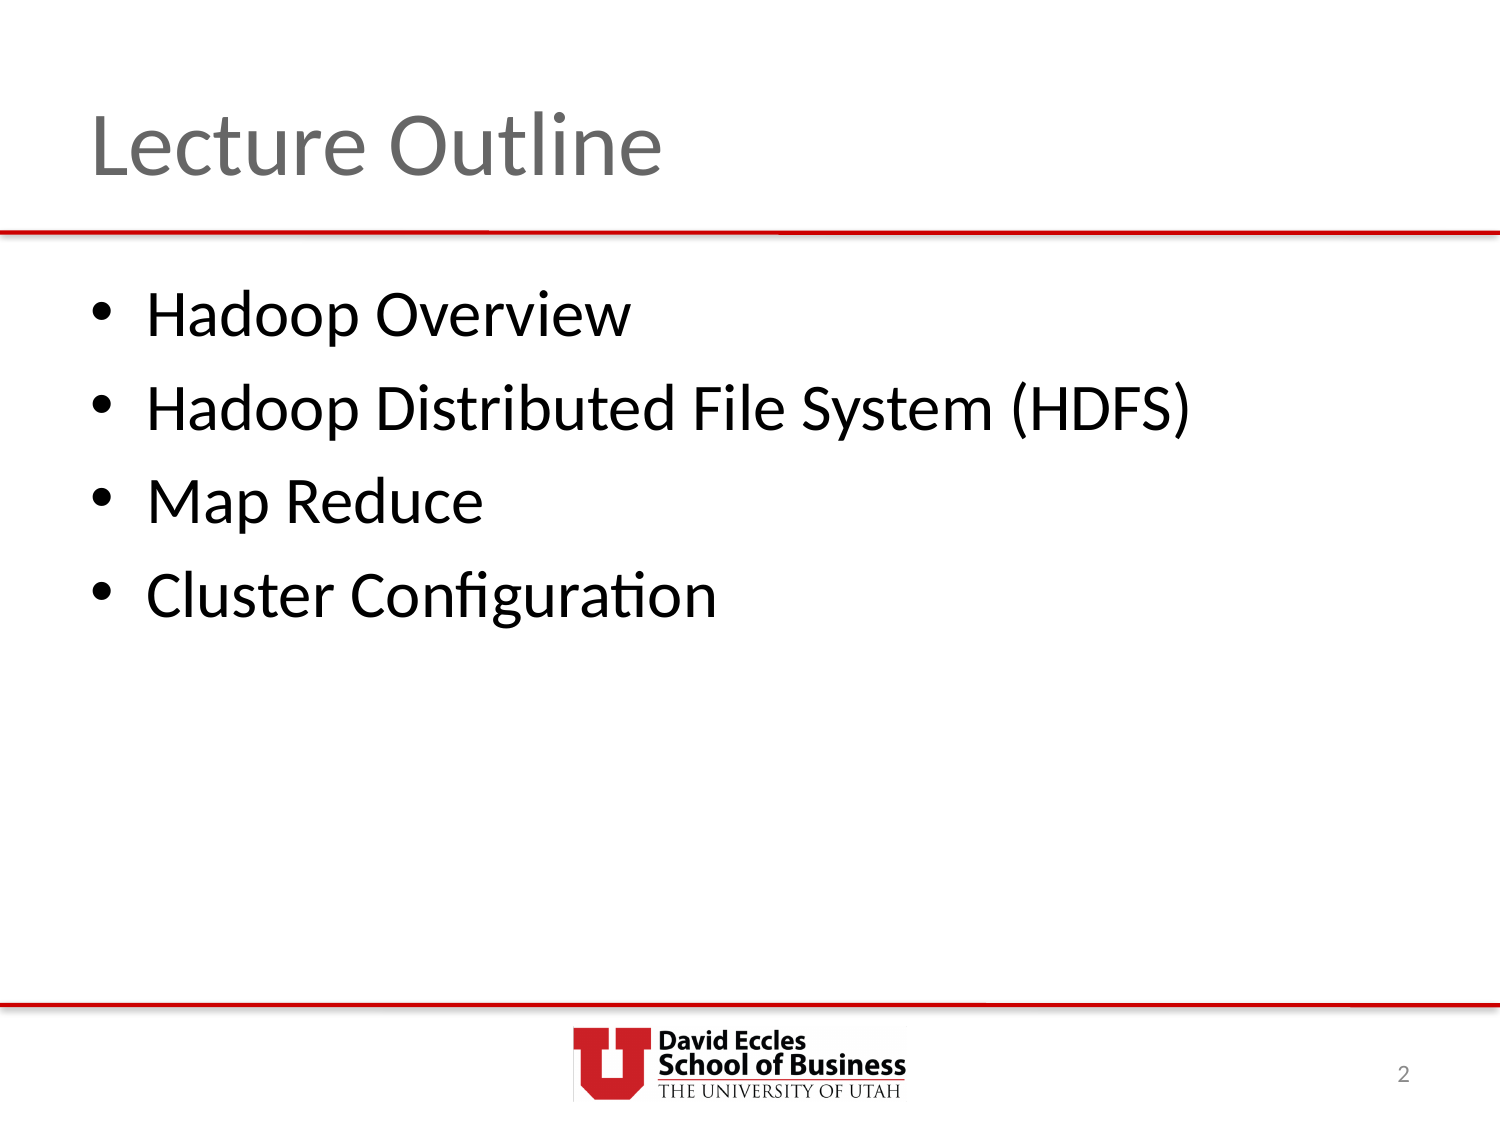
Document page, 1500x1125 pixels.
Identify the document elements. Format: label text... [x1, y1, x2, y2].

list Hadoop Overview Hadoop Distributed File System (HDFS) Map Reduce Cluster Configuration [75, 262, 1425, 1005]
slide_number 2 [1074, 1042, 1425, 1103]
picture [573, 1026, 907, 1102]
title Lecture Outline [75, 45, 1425, 233]
